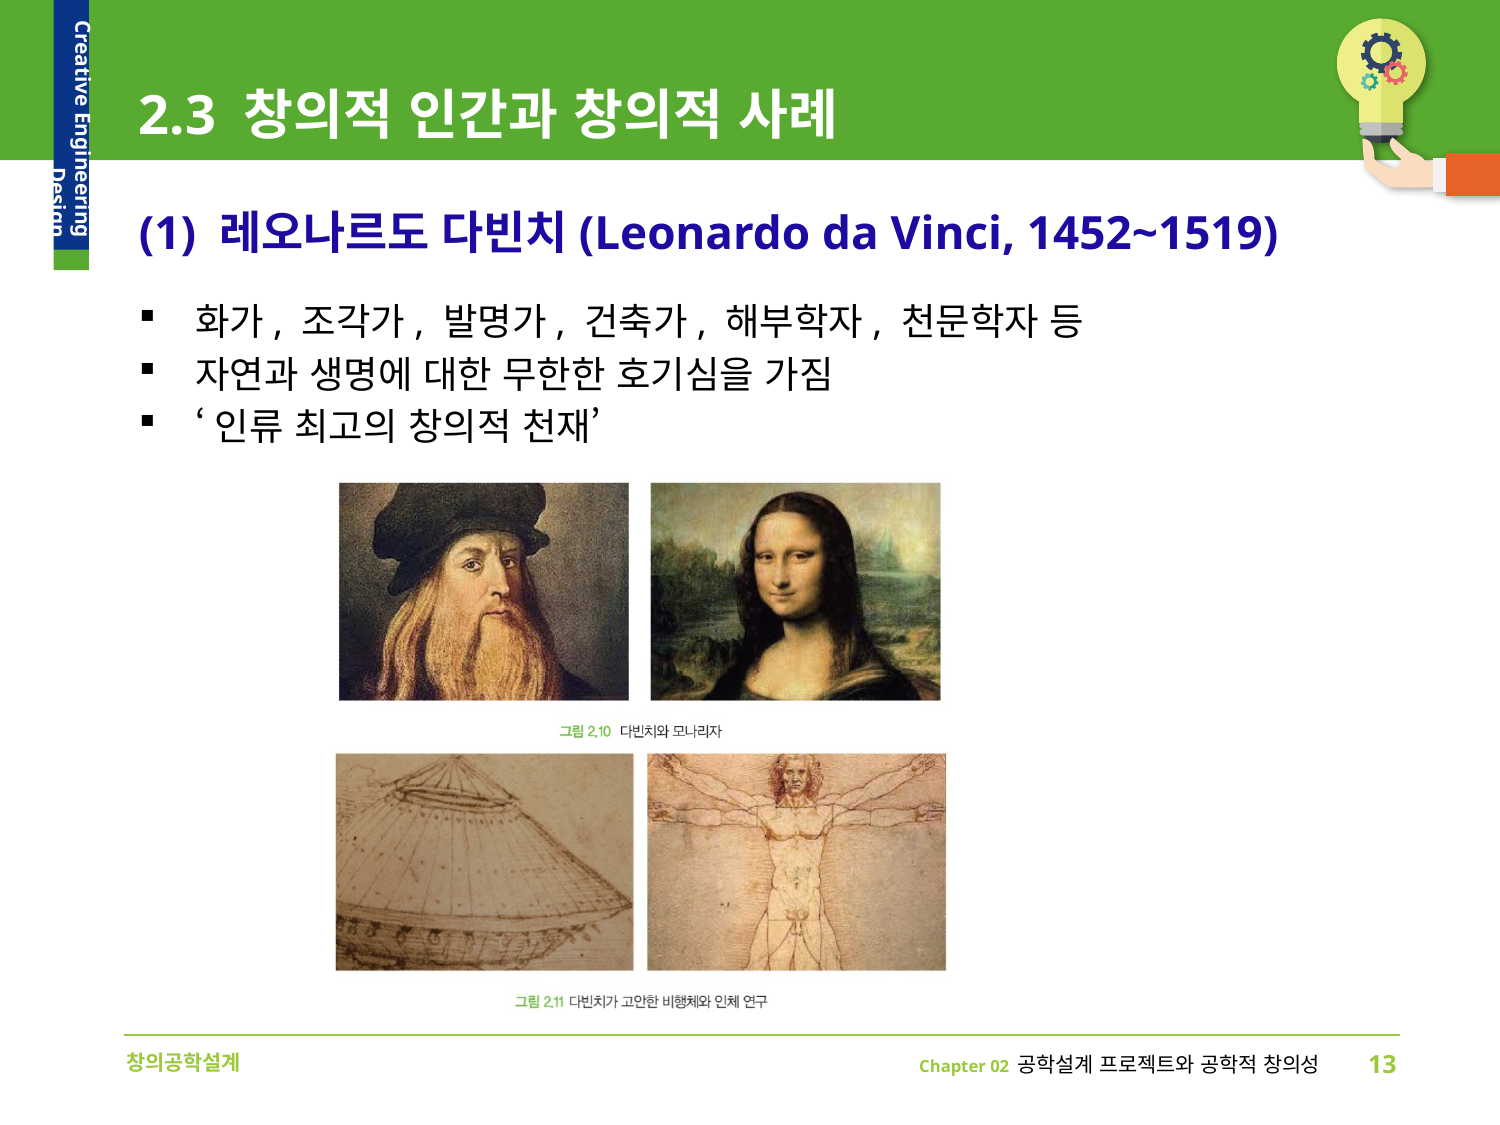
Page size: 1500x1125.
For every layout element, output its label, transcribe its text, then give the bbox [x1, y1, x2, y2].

list 화가, 조각가, 발명가, 건축가, 해부학자, 천문학자 등 자연과 생명에 대한 무한한 호기심을 가짐 ‘인류 최고의 창의적 천재’ [123, 290, 1400, 882]
title 2.3 창의적 인간과 창의적 사례 [123, 66, 1400, 159]
list (1) 레오나르도 다빈치(Leonardo da Vinci, 1452~1519) [123, 196, 1400, 290]
picture [324, 467, 961, 1024]
